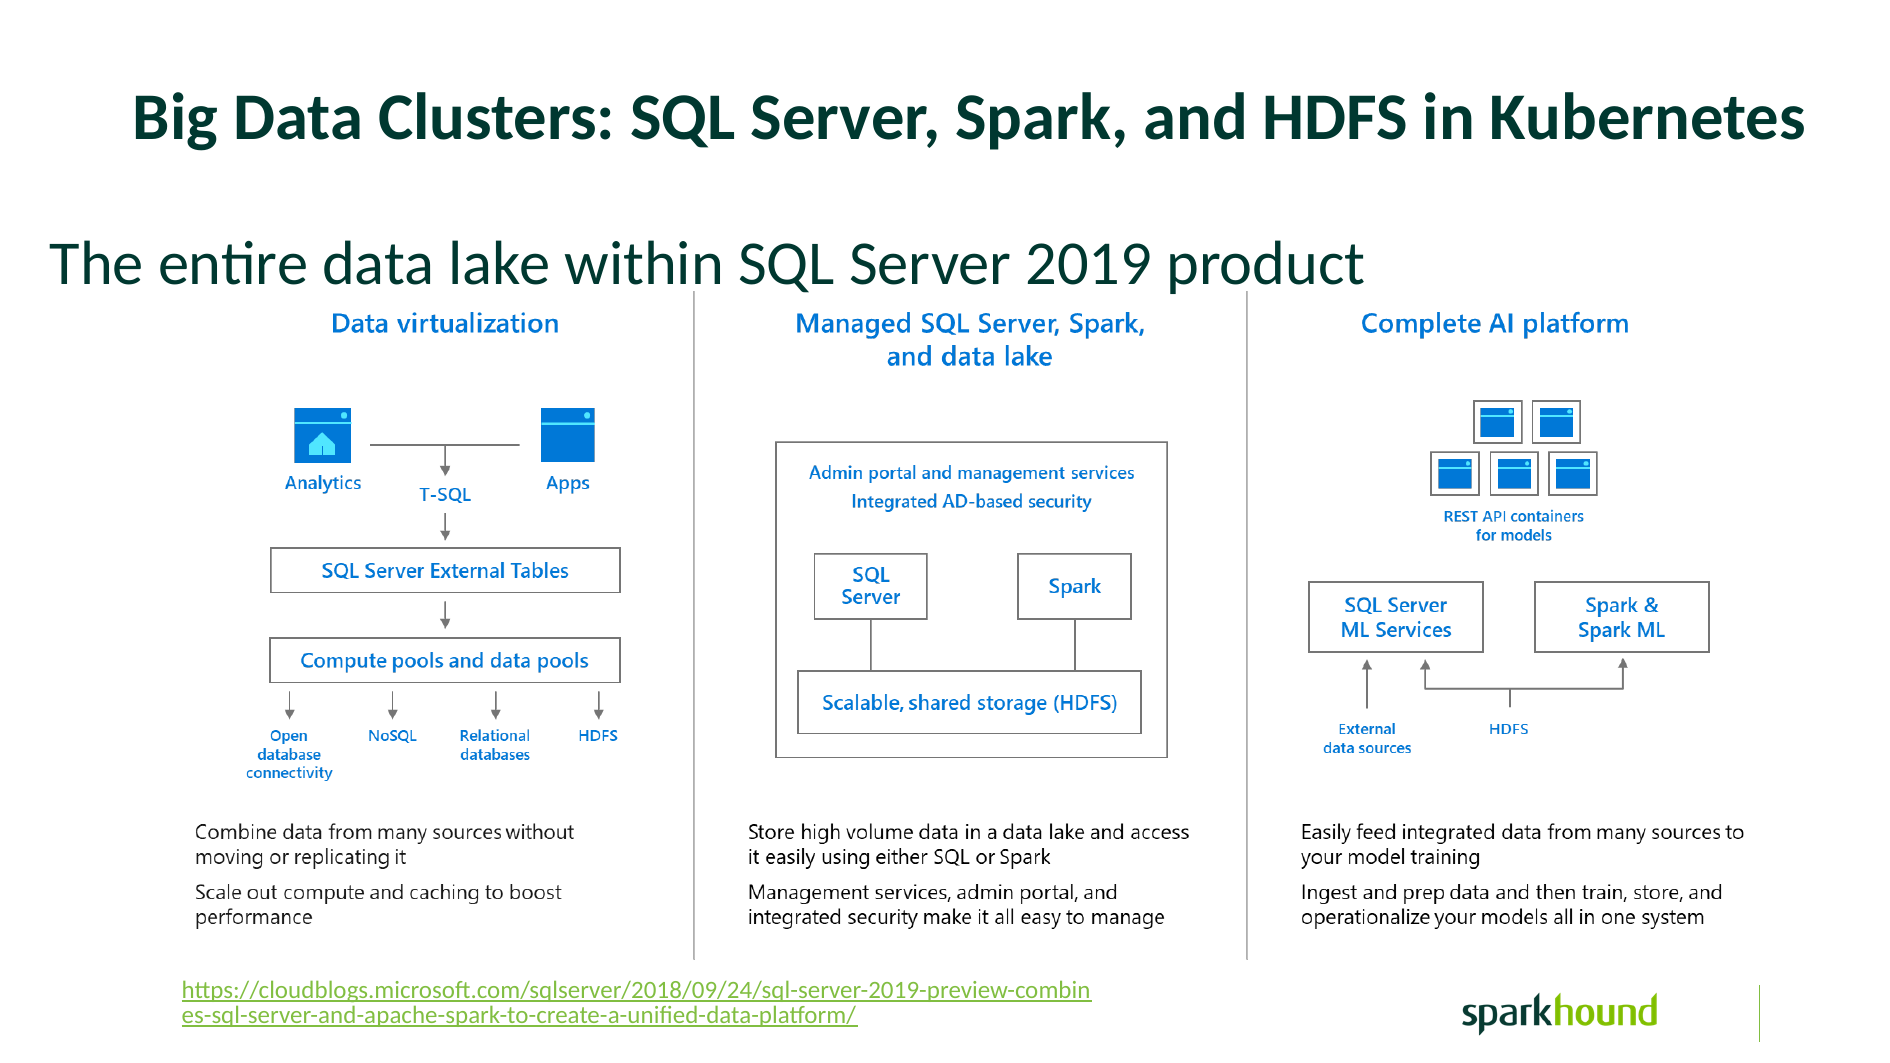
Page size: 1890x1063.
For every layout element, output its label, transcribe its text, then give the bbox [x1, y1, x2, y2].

text_box The entire data lake within SQL Server 2019 product [34, 177, 1861, 305]
picture [1461, 991, 1658, 1036]
text_box https://cloudblogs.microsoft.com/sqlserver/2018/09/24/sql-server-2019-preview-combines-sql-server-and-apache-spark-to-create-a-unified-data-platform/ [166, 966, 1112, 1011]
title Big Data Clusters: SQL Server, Spark, and HDFS in Kubernetes [117, 59, 1890, 178]
picture [182, 291, 1762, 960]
